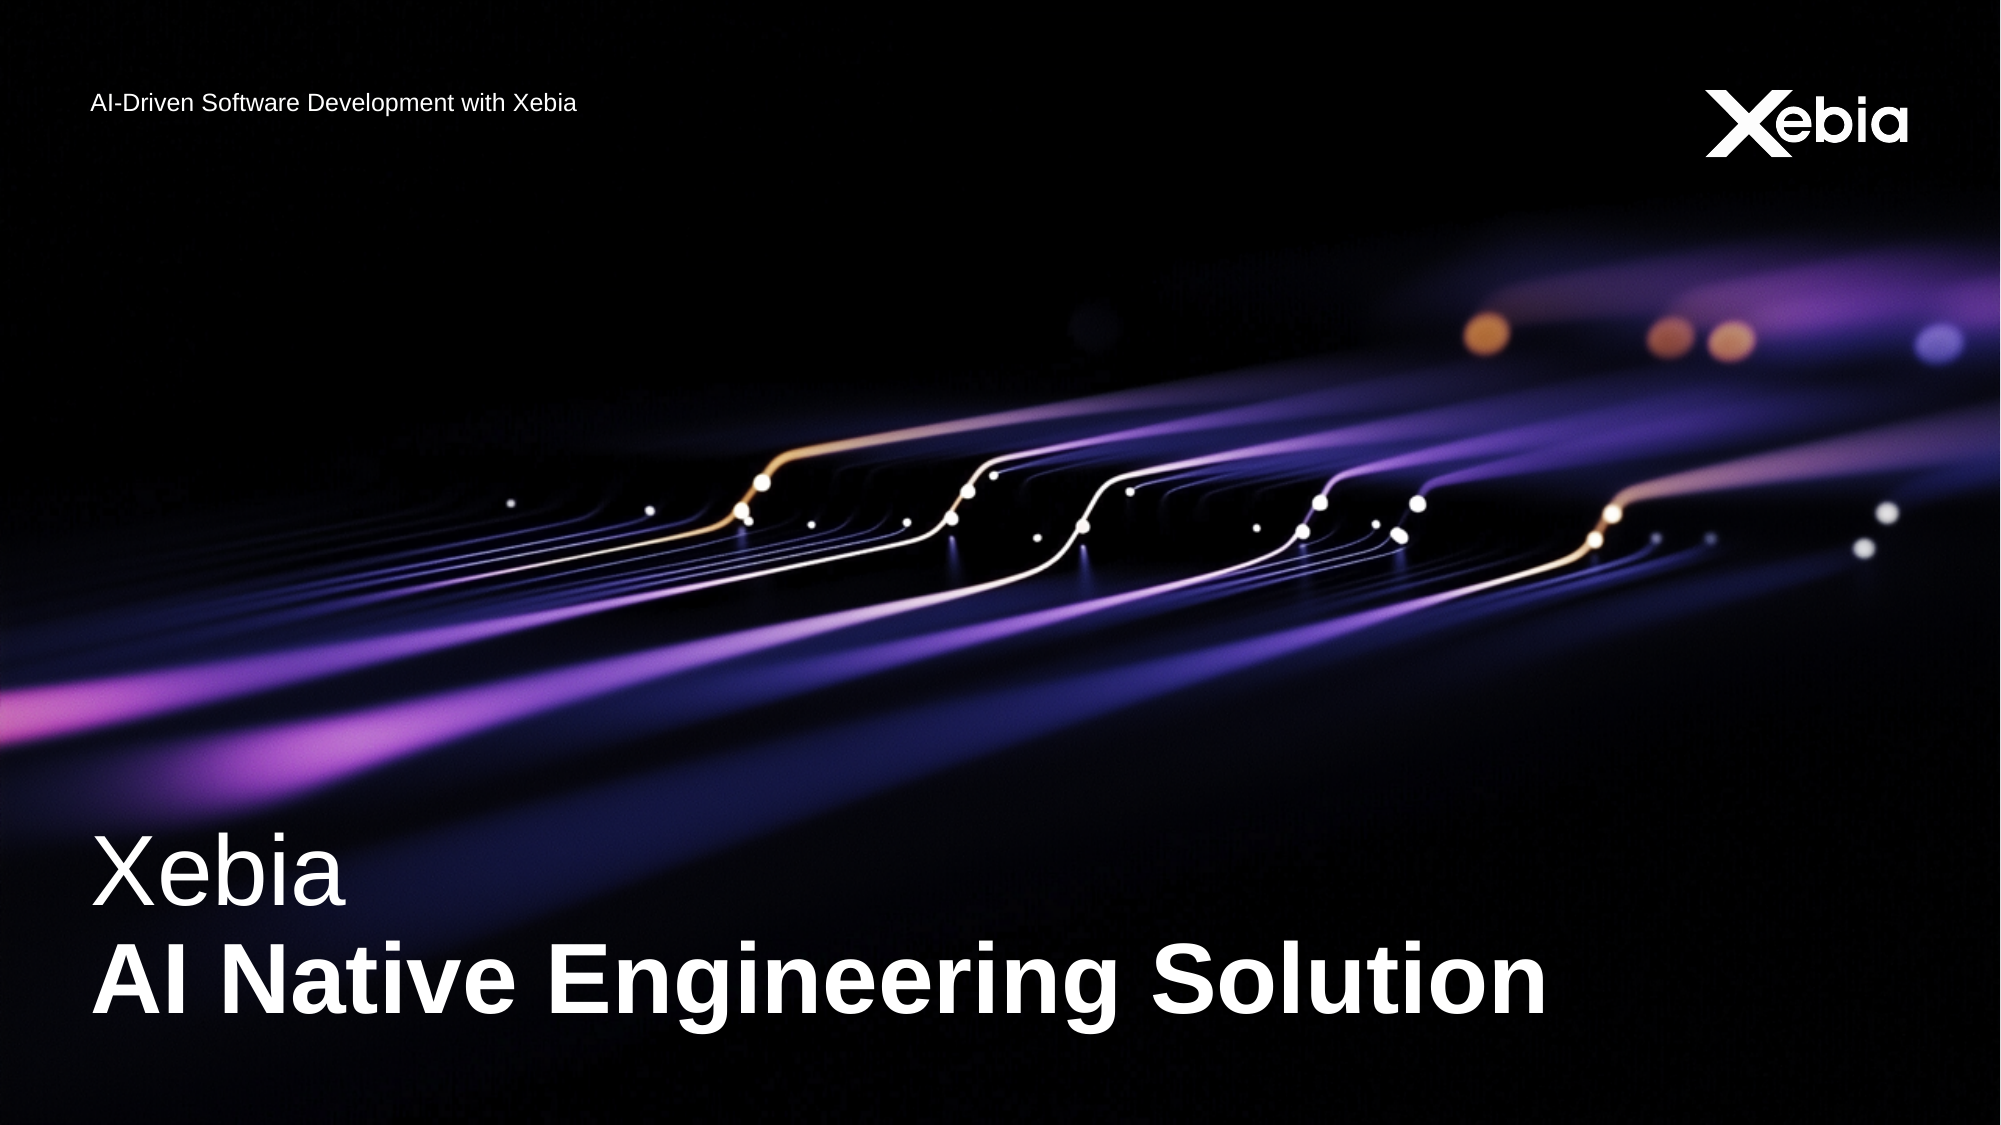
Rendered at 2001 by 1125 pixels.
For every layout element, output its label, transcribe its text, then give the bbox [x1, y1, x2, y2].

text_box AI-Driven Software Development with Xebia [90, 90, 1000, 118]
text_box Xebia AI Native Engineering Solution [90, 818, 1910, 1035]
picture [0, 0, 2001, 1125]
